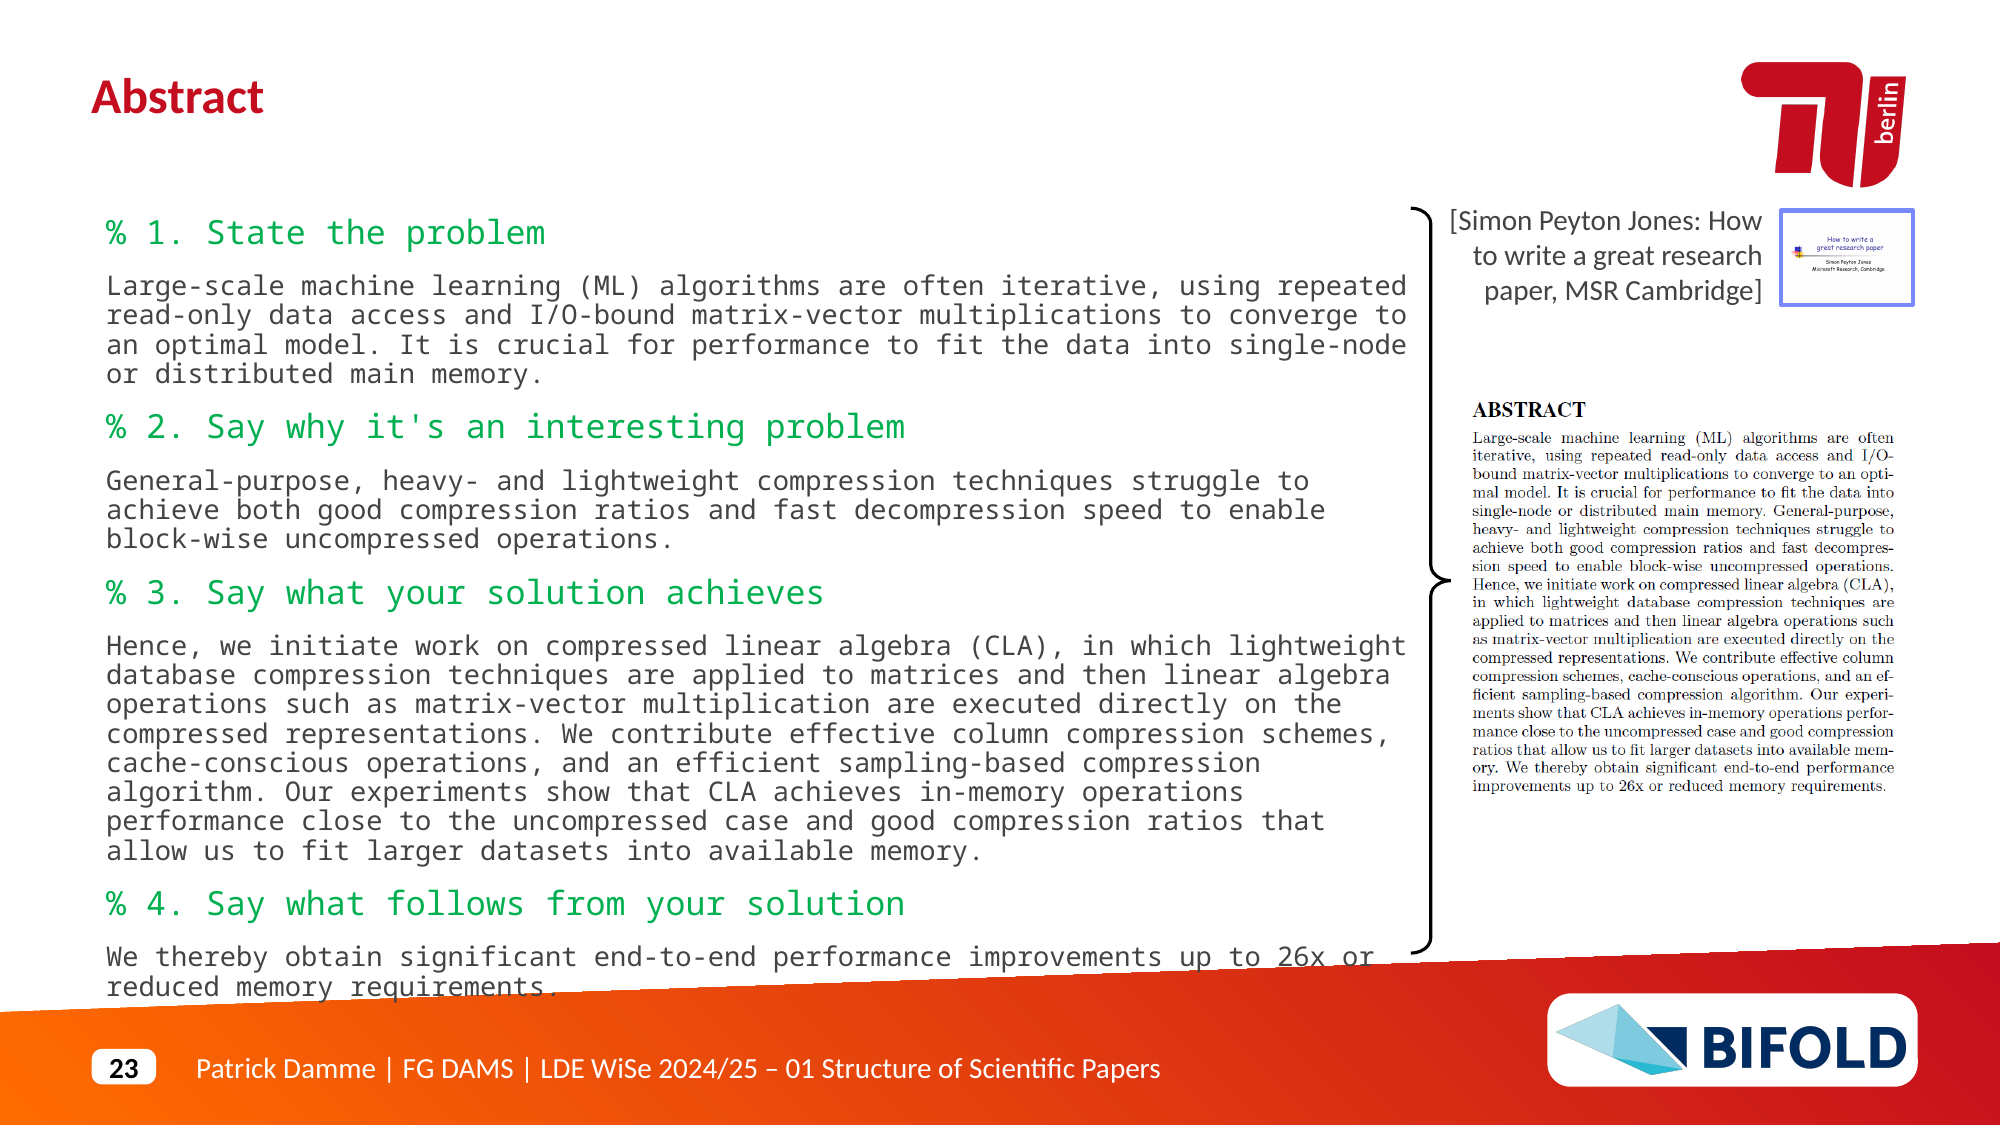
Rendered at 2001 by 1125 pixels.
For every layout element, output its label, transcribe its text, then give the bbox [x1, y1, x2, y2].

picture [1467, 396, 1898, 797]
picture [1556, 1004, 1906, 1075]
text_box % 1. State the problem Large-scale machine learning (ML) algorithms are often iterative, using repeated read-only data access and I/O-bound matrix-vector multiplications to converge to an optimal model. It is crucial for performance to fit the data into single-node or distributed main memory. % 2. Say why it's an interesting problem General-purpose, heavy- and lightweight compression techniques struggle to achieve both good compression ratios and fast decompression speed to enable block-wise uncompressed operations. % 3. Say what your solution achieves Hence, we initiate work on compressed linear algebra (CLA), in which lightweight database compression techniques are applied to matrices and then linear algebra operations such as matrix-vector multiplication are executed directly on the compressed representations. We contribute effective column compression schemes, cache-conscious operations, and an efficient sampling-based compression algorithm. Our experiments show that CLA achieves in-memory operations performance close to the uncompressed case and good compression ratios that allow us to fit larger datasets into available memory. % 4. Say what follows from your solution We thereby obtain significant end-to-end performance improvements up to 26x or reduced memory requirements. [91, 208, 1436, 1019]
text_box [1410, 207, 1451, 954]
list Abstract [91, 65, 1455, 183]
picture [1741, 62, 1906, 188]
picture [1782, 212, 1911, 303]
text_box [Simon Peyton Jones: How to write a great research paper, MSR Cambridge] [1435, 193, 1763, 314]
